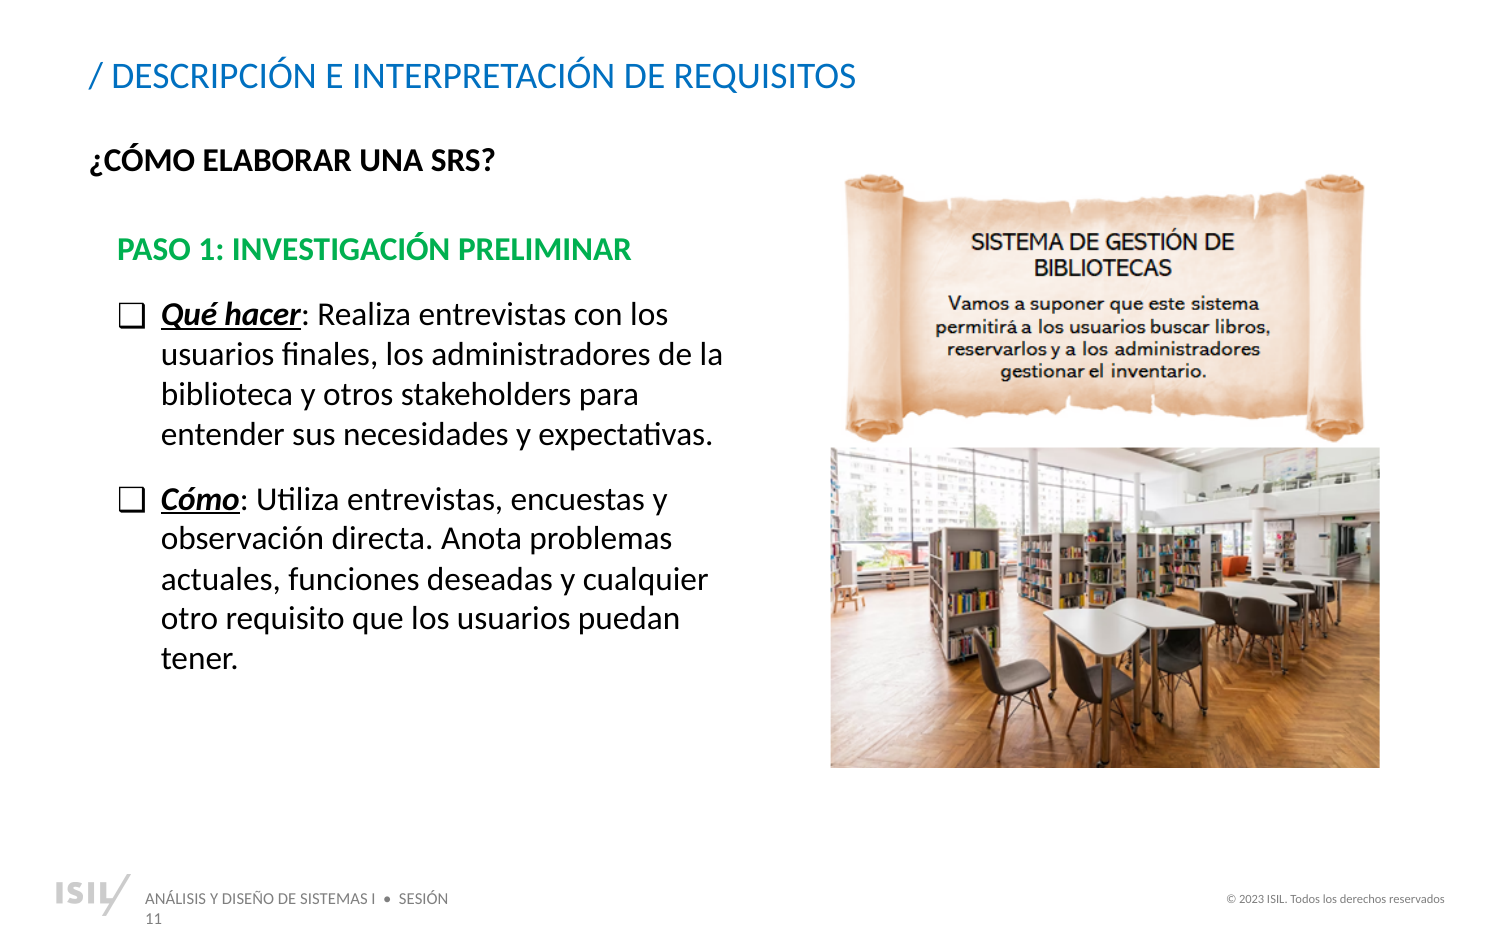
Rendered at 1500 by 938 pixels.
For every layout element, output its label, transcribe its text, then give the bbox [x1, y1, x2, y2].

list / DESCRIPCIÓN E INTERPRETACIÓN DE REQUISITOS [76, 45, 1424, 104]
list ¿CÓMO ELABORAR UNA SRS? [76, 132, 750, 191]
picture [830, 169, 1380, 768]
list PASO 1: INVESTIGACIÓN PRELIMINAR Qué hacer: Realiza entrevistas con los usuarios finales, los administradores de la biblioteca y otros stakeholders para entender sus necesidades y expectativas. Cómo: Utiliza entrevistas, encuestas y observación directa. Anota problemas actuales, funciones deseadas y cualquier otro requisito que los usuarios puedan tener. [102, 219, 776, 892]
